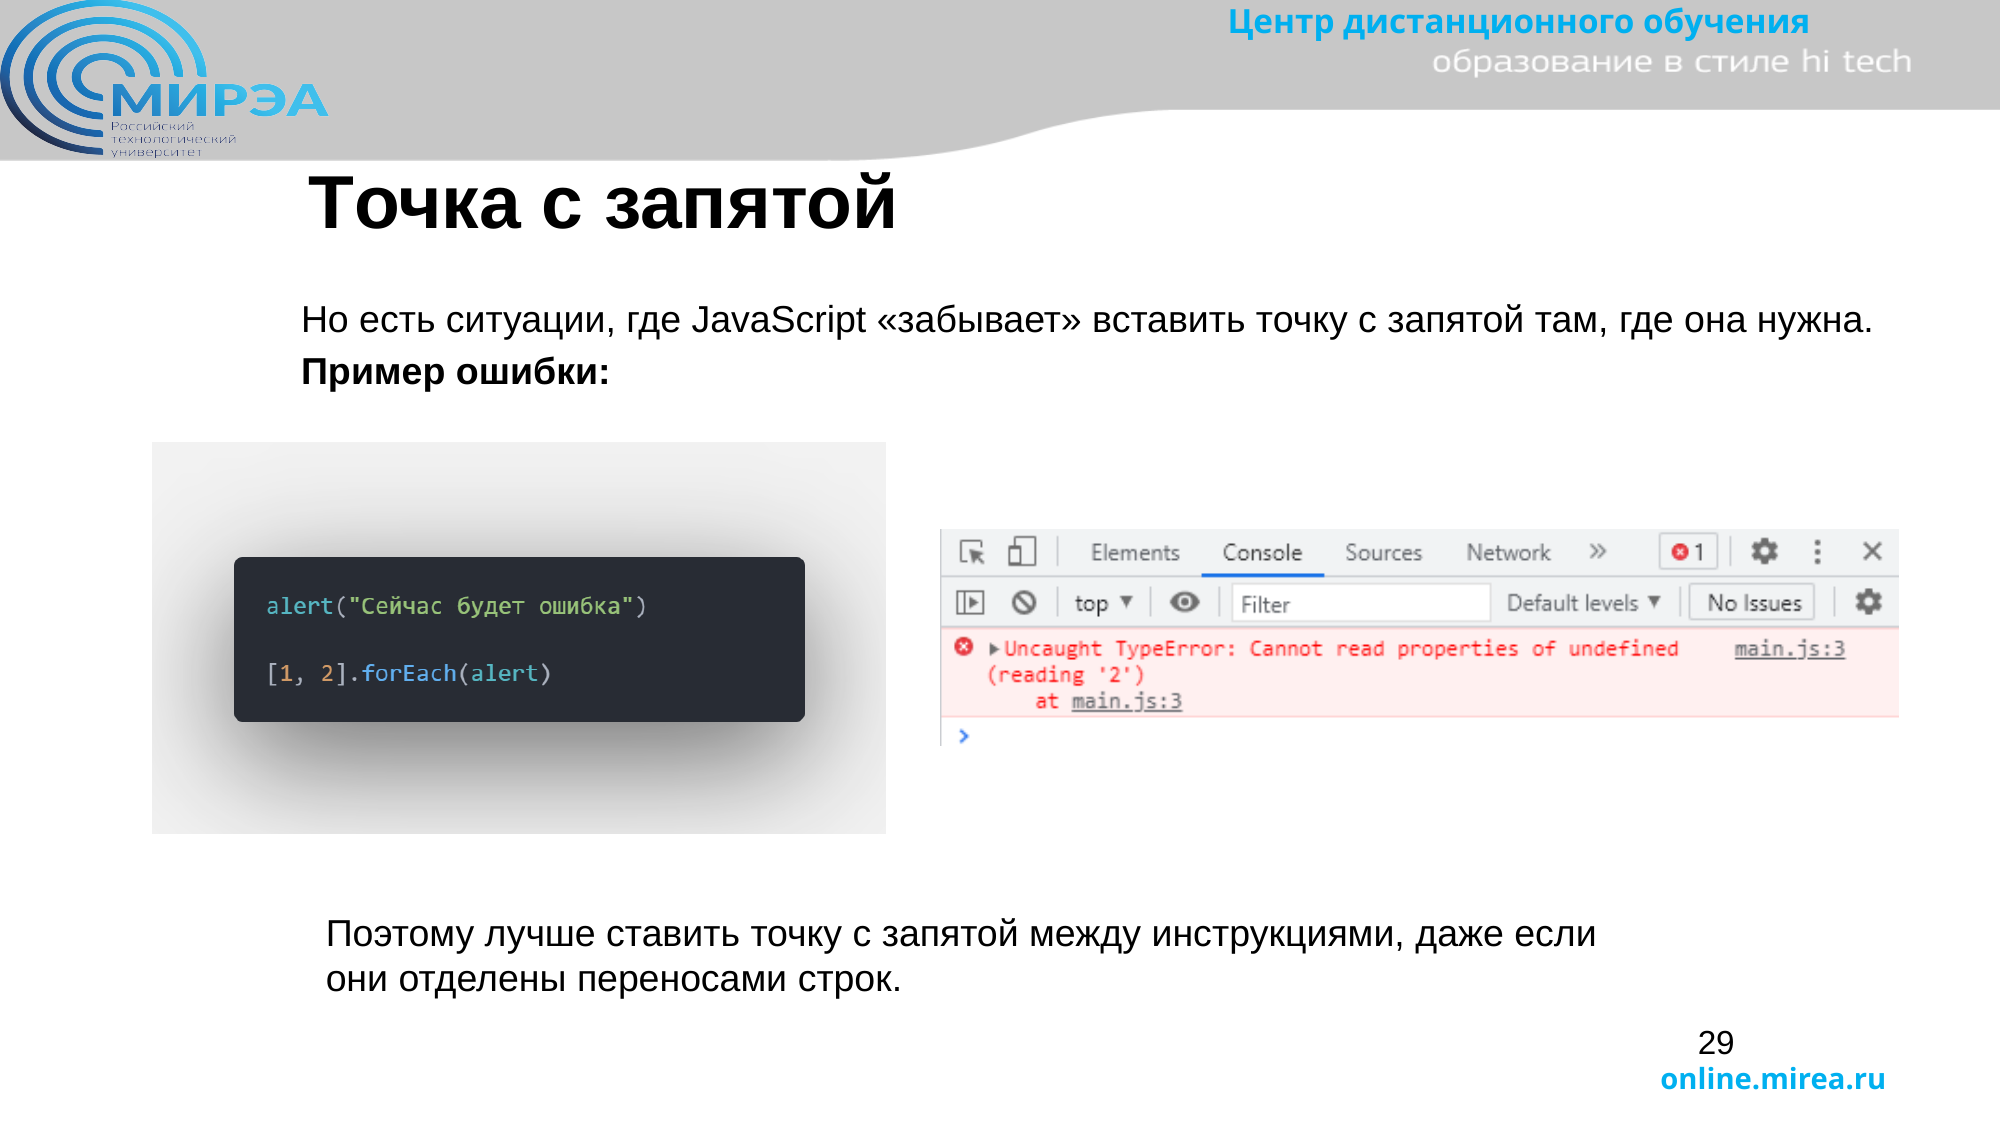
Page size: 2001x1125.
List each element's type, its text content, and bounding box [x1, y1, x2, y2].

picture [940, 529, 1899, 746]
text_box Поэтому лучше ставить точку с запятой между инструкциями, даже если они отделены переносами строк. [310, 901, 1659, 1007]
picture [0, 0, 329, 159]
picture [152, 442, 886, 834]
text_box 29 [1400, 1013, 1750, 1058]
text_box Точка с запятой [293, 145, 1737, 287]
text_box Но есть ситуации, где JavaScript «забывает» вставить точку с запятой там, где она нужна. Пример ошибки: [286, 287, 1899, 423]
